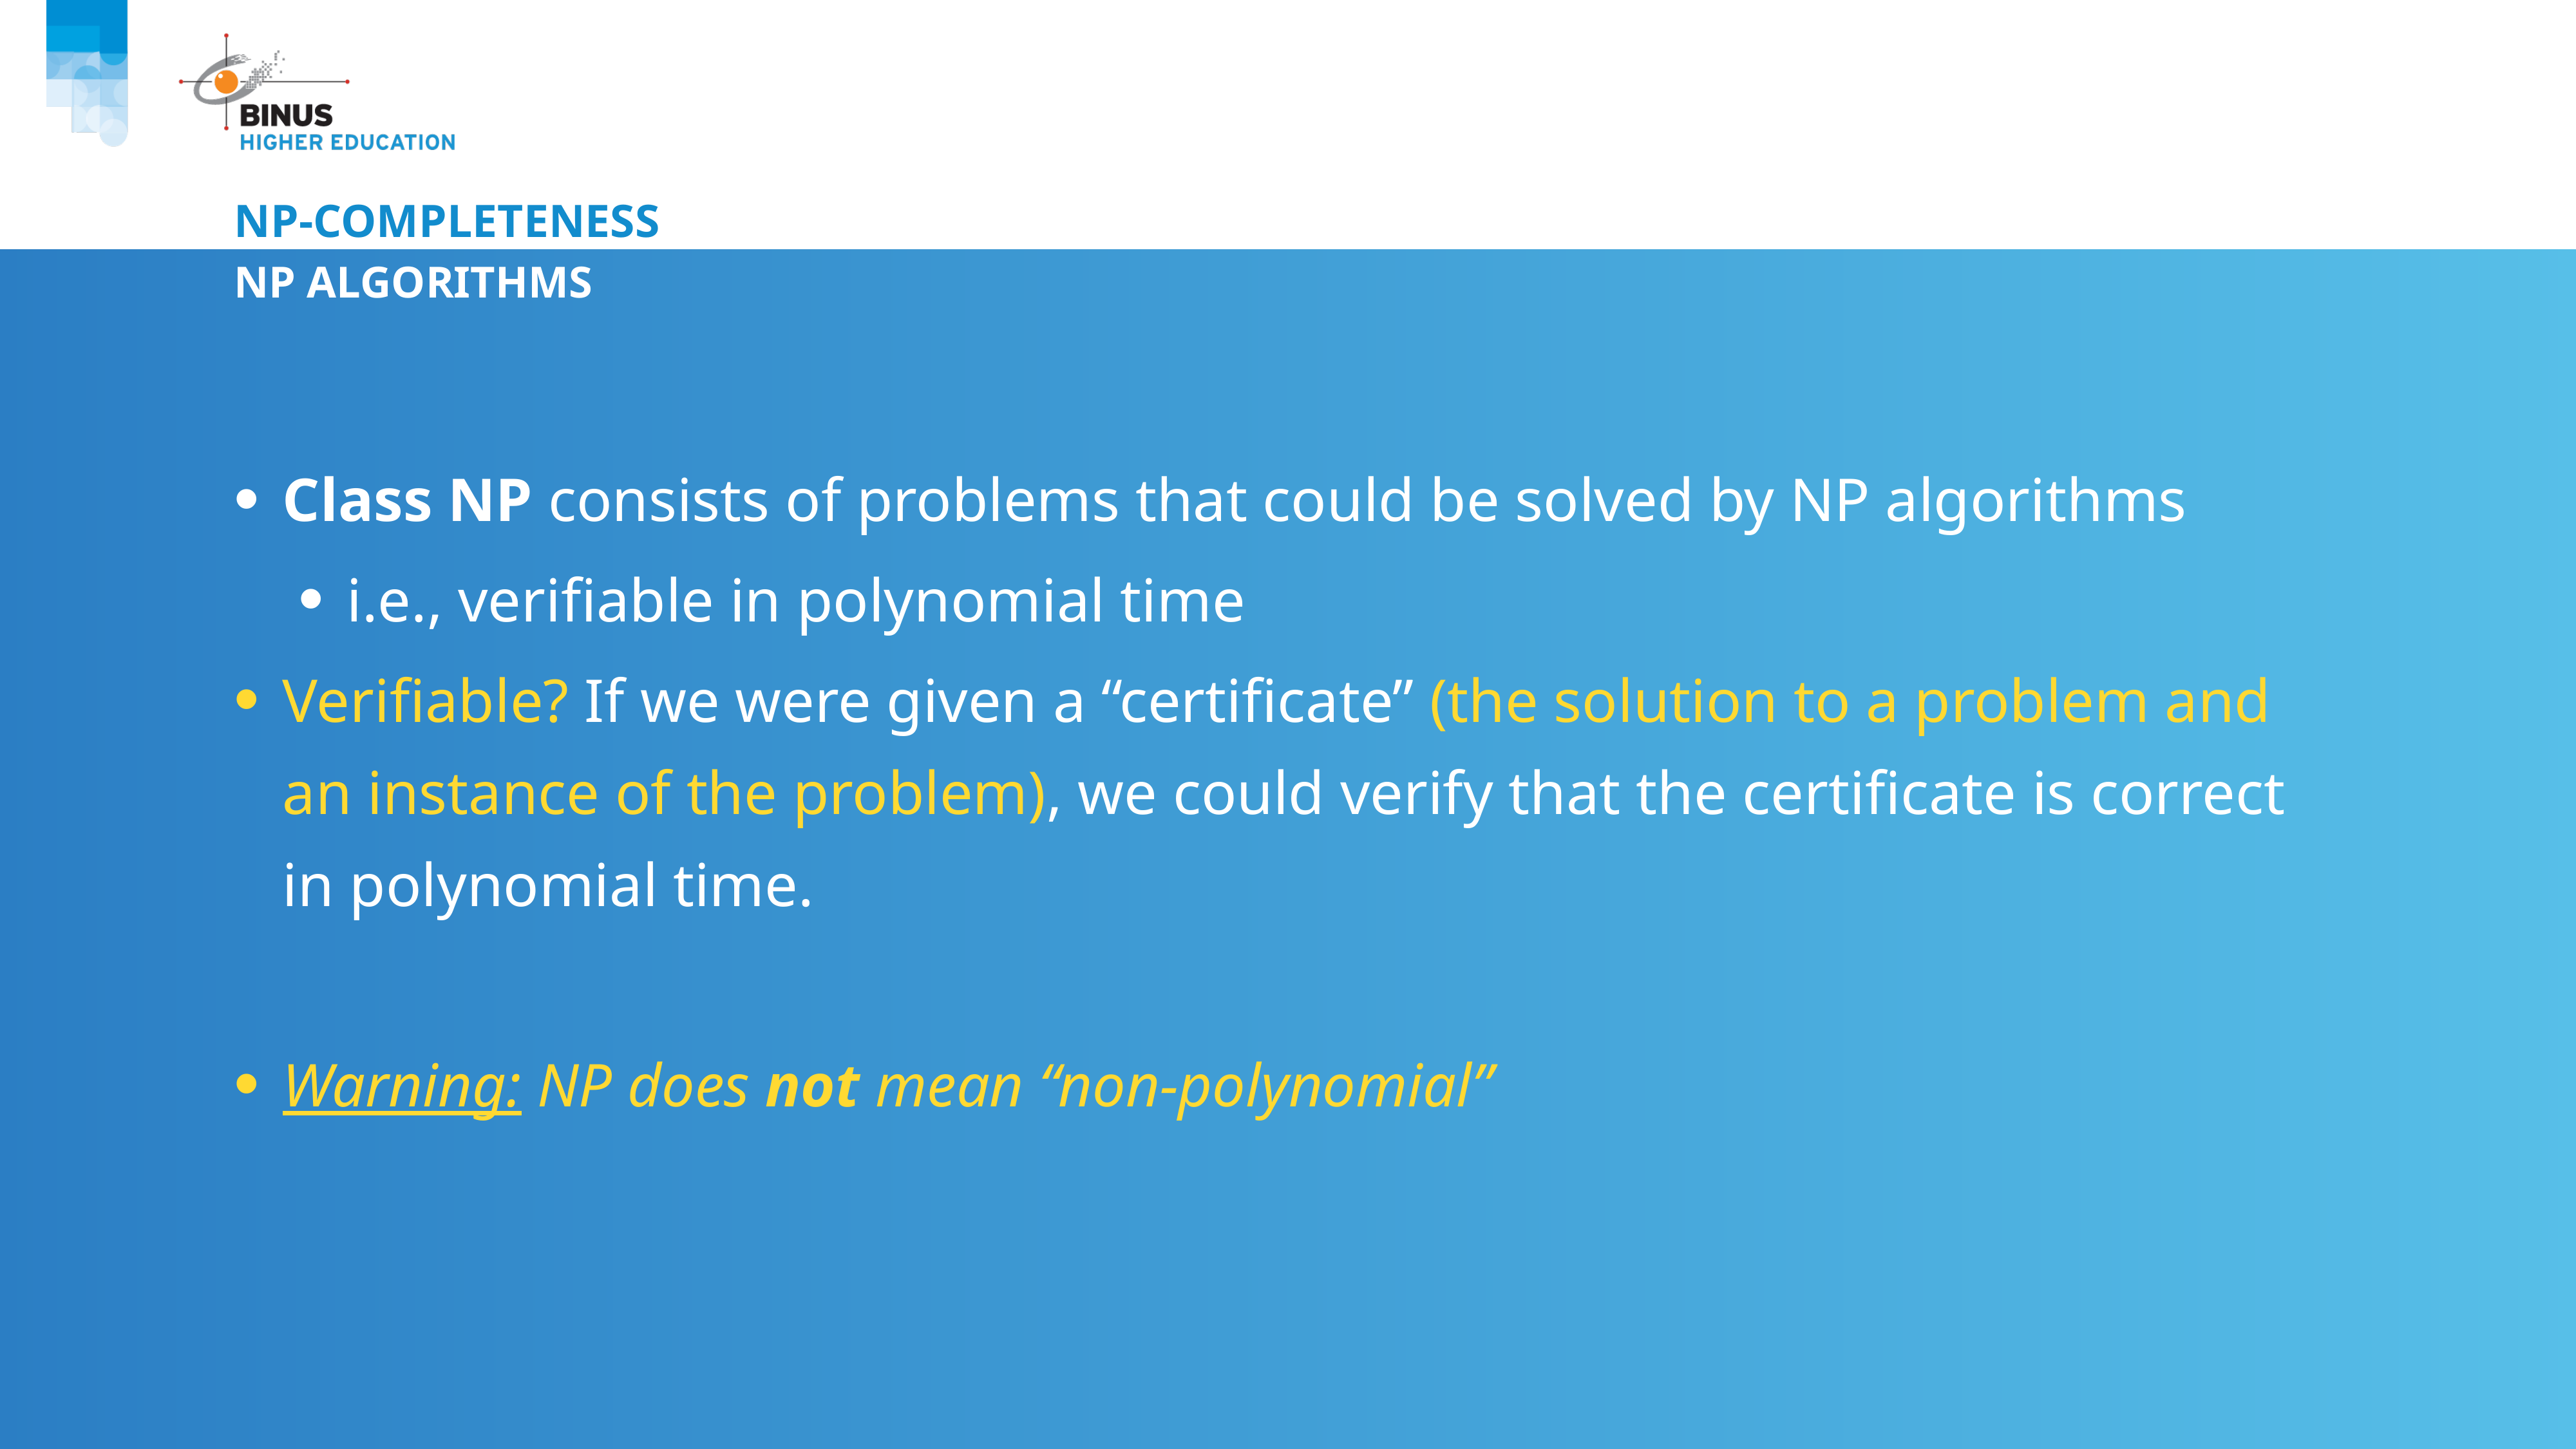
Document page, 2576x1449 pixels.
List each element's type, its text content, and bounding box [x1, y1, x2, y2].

list Class NP consists of problems that could be solved by NP algorithms i.e., verifiable in polynomial time Verifiable? If we were given a “certificate” (the solution to a problem and an instance of the problem), we could verify that the certificate is correct in polynomial time. Warning: NP does not mean “non-polynomial” [228, 435, 2349, 1337]
title NP-Completeness [228, 197, 1784, 252]
picture [46, 0, 455, 154]
list NP Algorithms [228, 255, 1262, 341]
